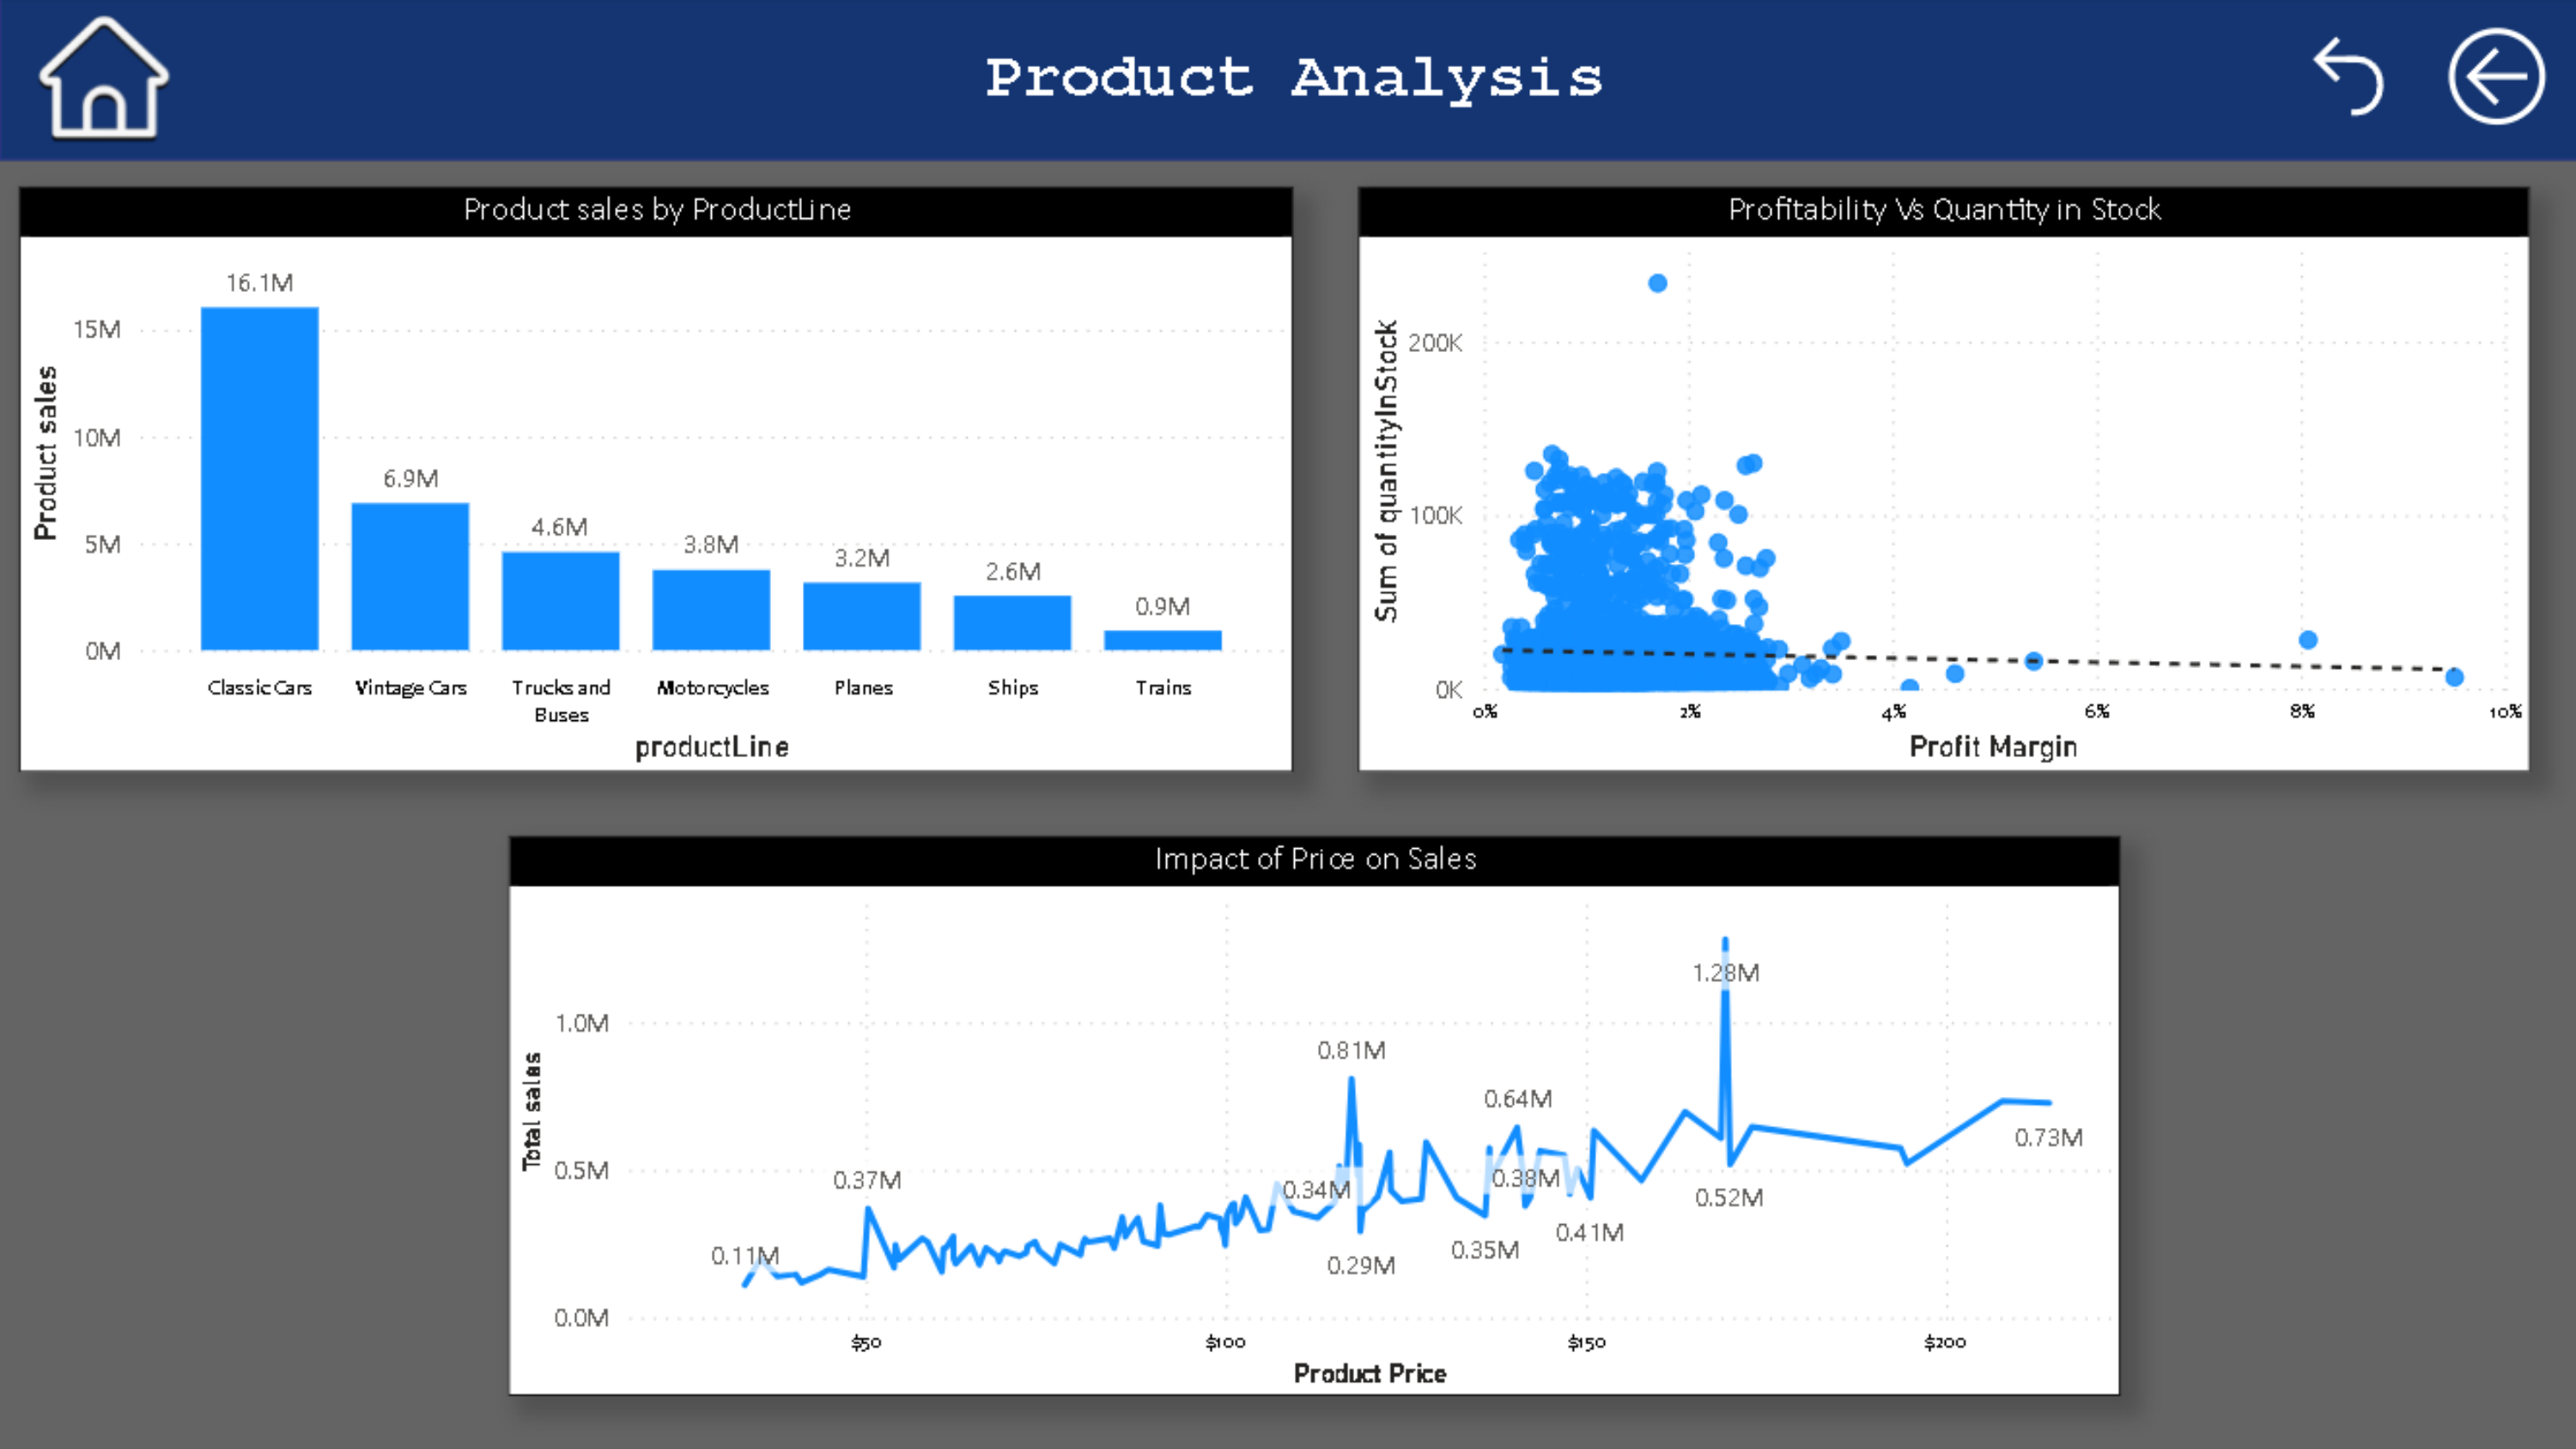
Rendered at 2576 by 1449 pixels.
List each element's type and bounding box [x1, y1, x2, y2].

text_box [0, 0, 2576, 1449]
